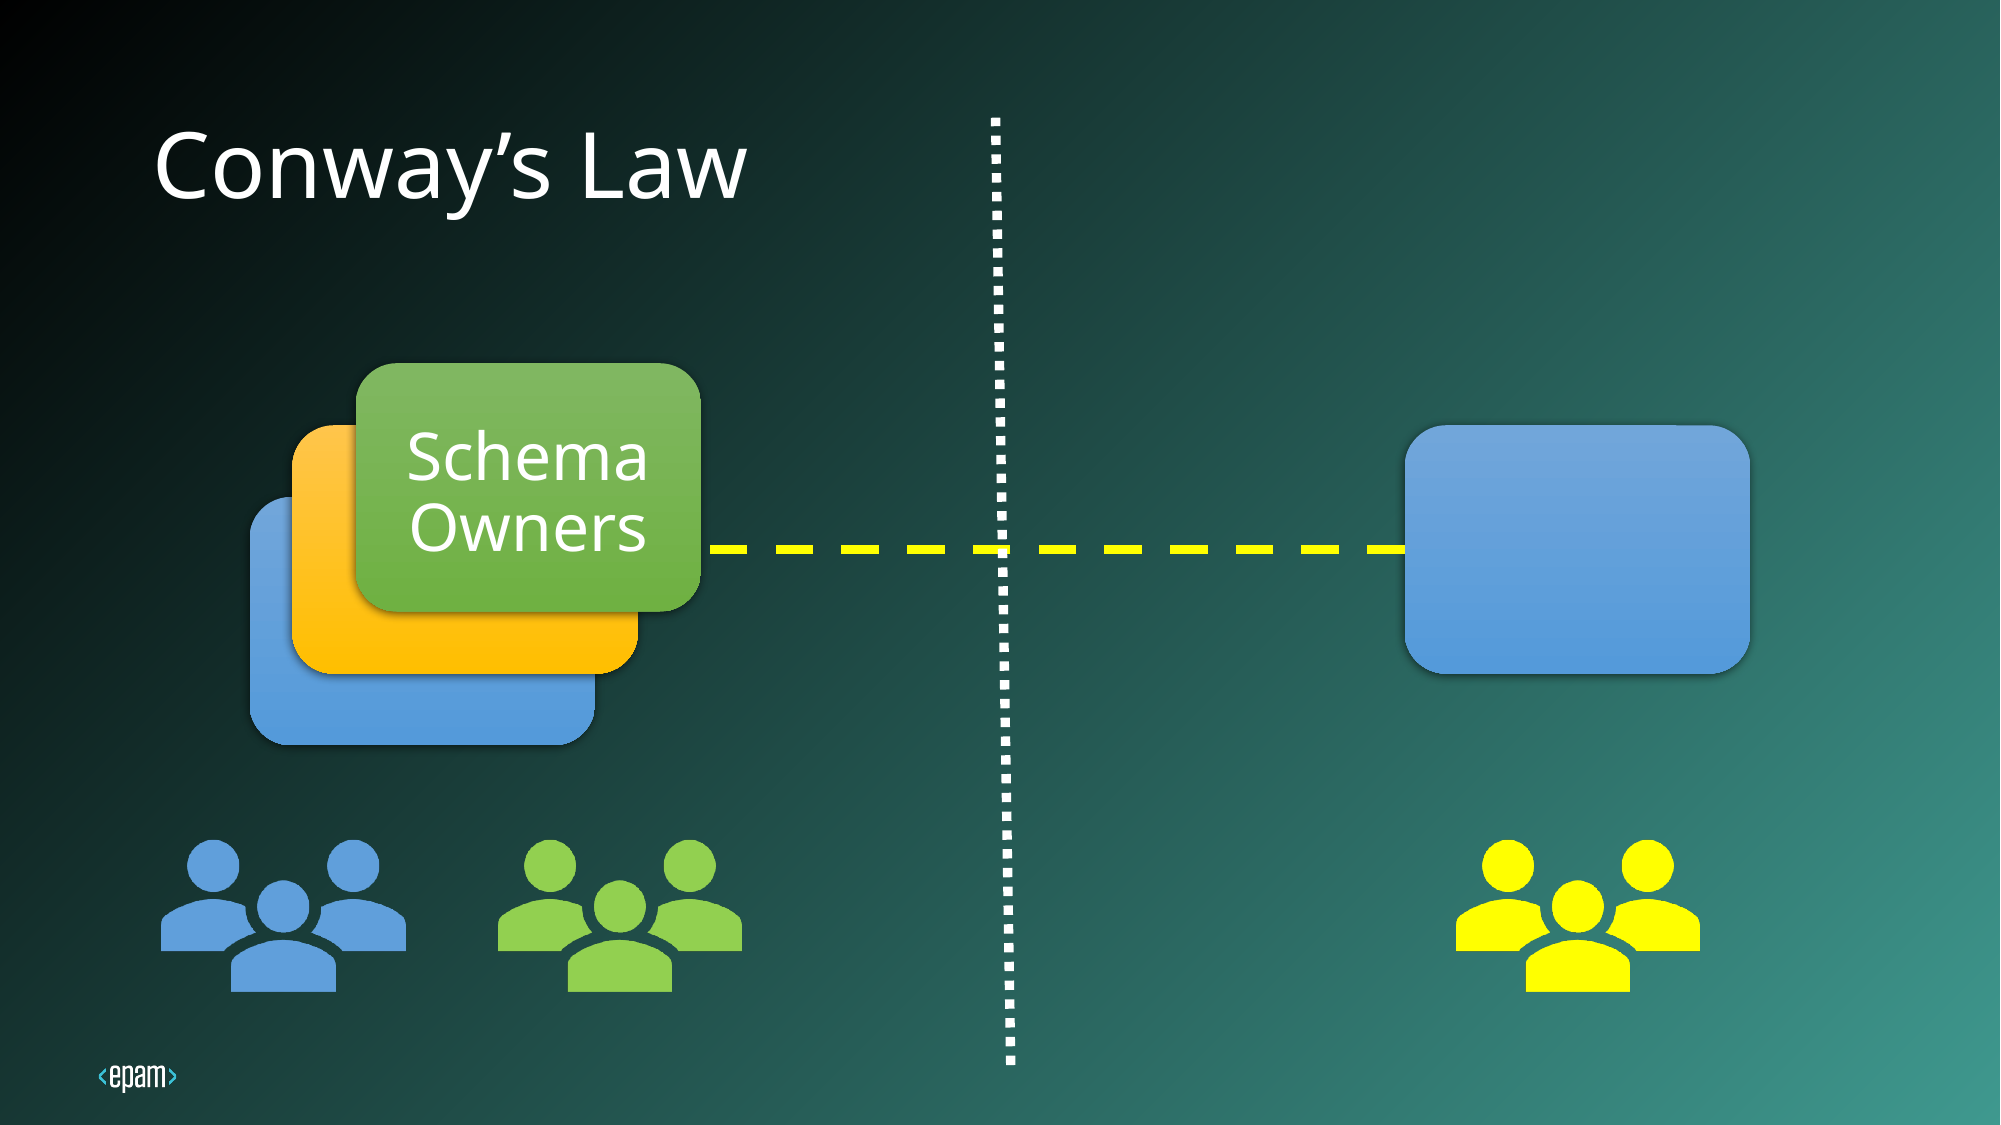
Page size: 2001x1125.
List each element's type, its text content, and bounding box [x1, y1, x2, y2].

picture [143, 776, 423, 1055]
title Conway’s Law [137, 59, 1863, 278]
text_box [292, 425, 638, 674]
text_box Schema Owners [362, 416, 695, 574]
text_box [1404, 425, 1751, 674]
picture [1438, 776, 1717, 1055]
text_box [995, 117, 1011, 1065]
text_box [249, 497, 596, 746]
text_box [355, 363, 702, 612]
picture [480, 776, 759, 1055]
